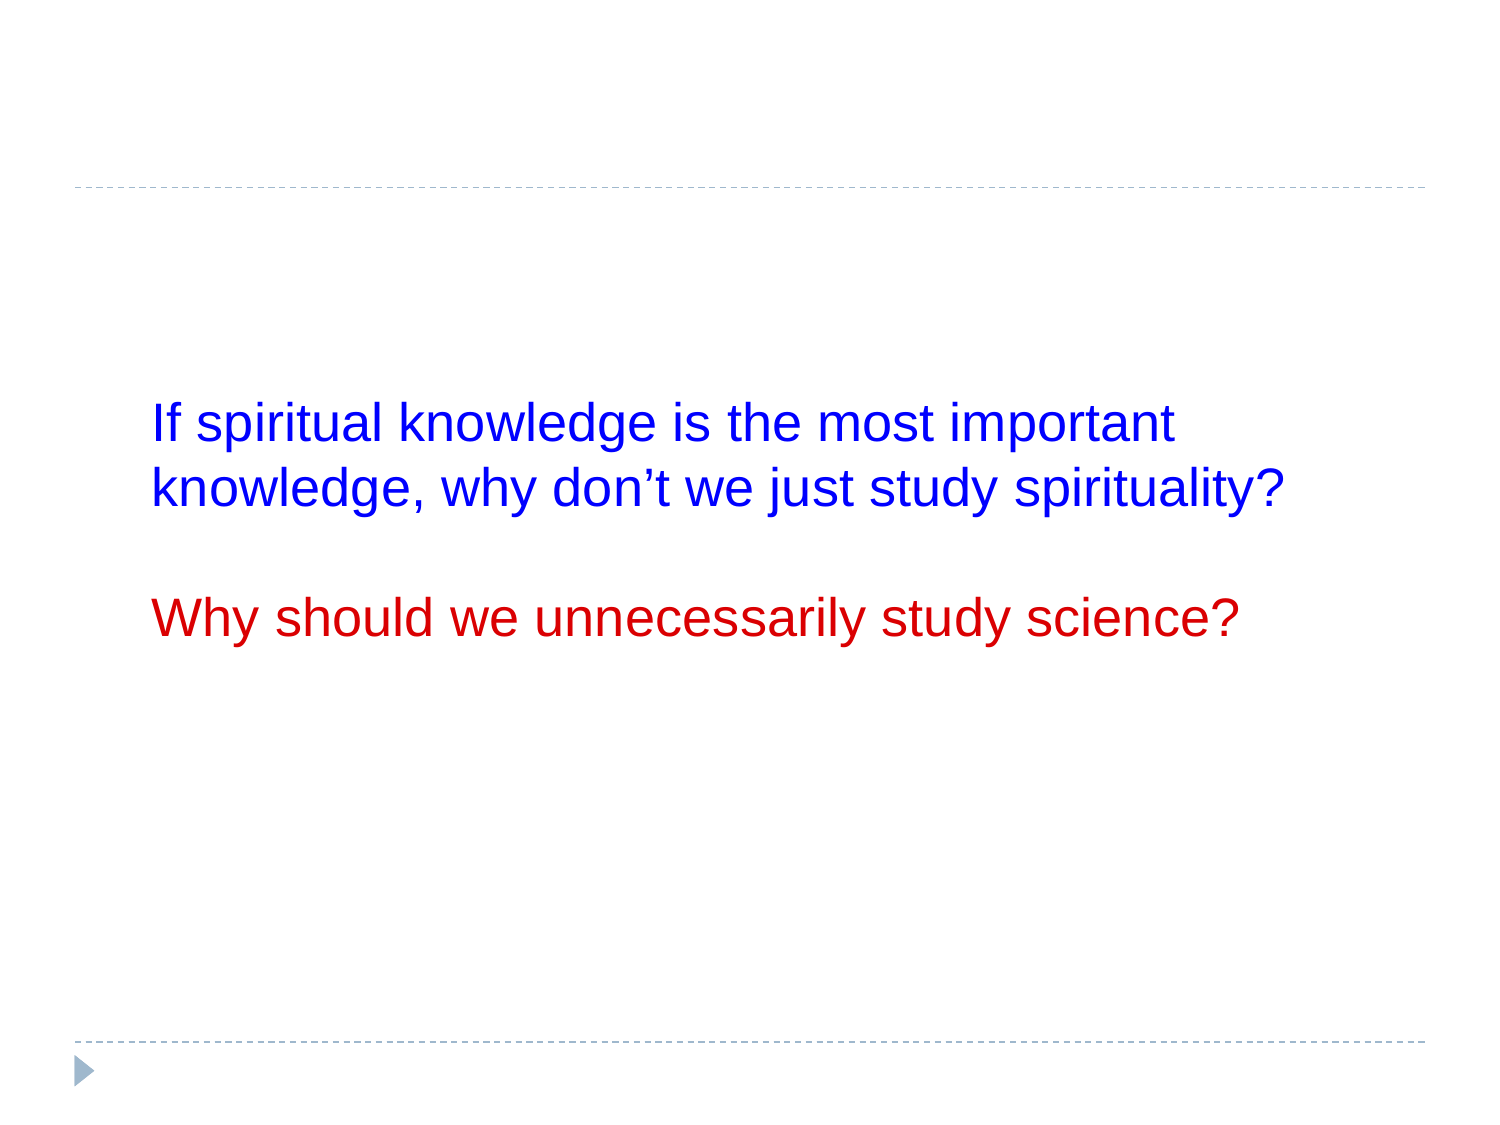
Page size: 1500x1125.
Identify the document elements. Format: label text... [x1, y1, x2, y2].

text_box If spiritual knowledge is the most important knowledge, why don’t we just study spirituality? Why should we unnecessarily study science? [136, 372, 1454, 695]
